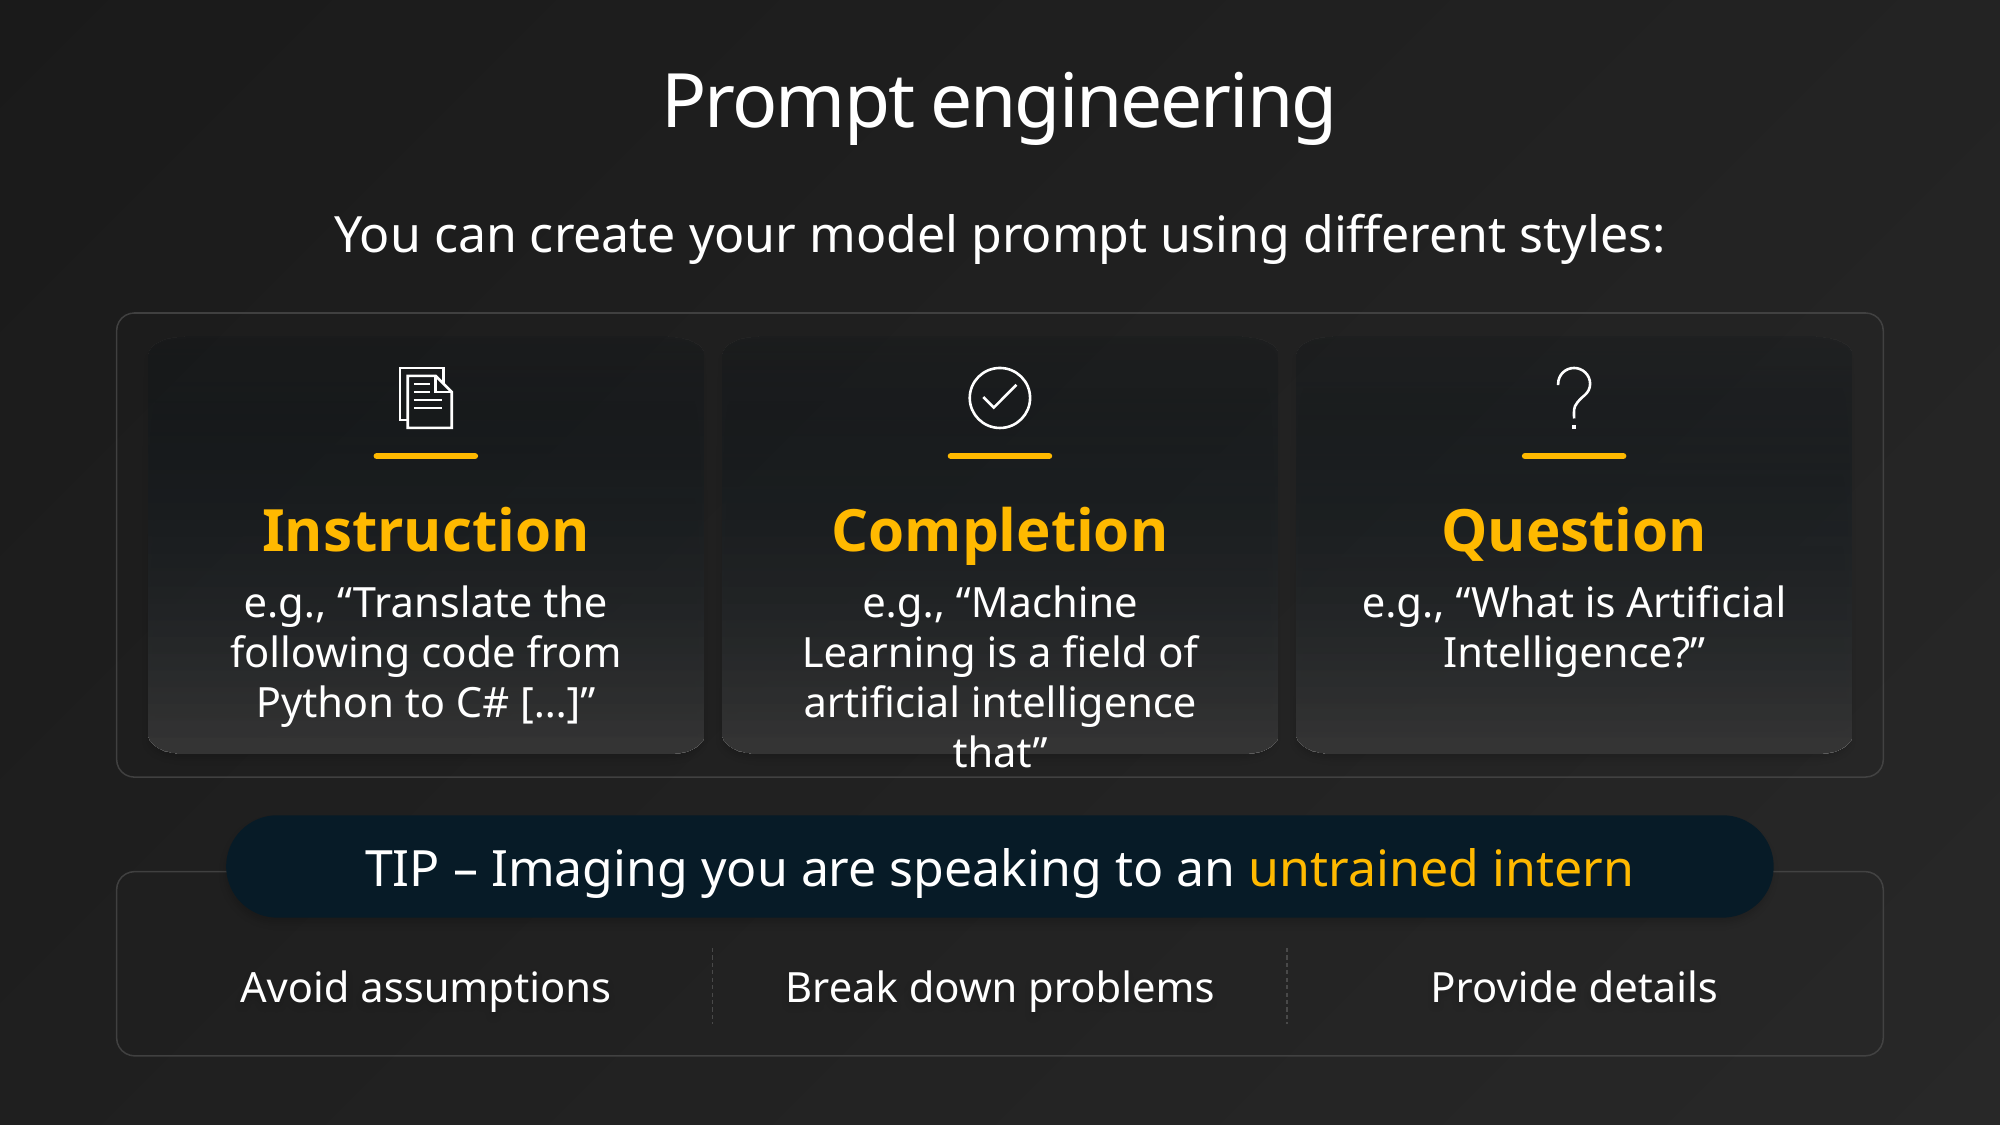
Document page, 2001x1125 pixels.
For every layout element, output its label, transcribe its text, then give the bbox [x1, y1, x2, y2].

text_box Question e.g., “What is Artificial Intelligence?” [1346, 492, 1802, 676]
text_box [1296, 335, 1853, 754]
text_box [399, 367, 452, 428]
text_box Avoid assumptions [148, 941, 704, 1031]
text_box Completion e.g., “Machine Learning is a field of artificial intelligence that” [772, 492, 1228, 776]
text_box You can create your model prompt using different styles: [120, 201, 1894, 263]
text_box [115, 312, 1885, 778]
text_box [1558, 367, 1591, 418]
text_box TIP – Imaging you are speaking to an untrained intern [225, 814, 1775, 919]
text_box Provide details [1296, 941, 1852, 1031]
text_box [115, 870, 1885, 1057]
text_box [147, 335, 704, 754]
text_box Break down problems [722, 941, 1278, 1031]
text_box [721, 335, 1279, 754]
text_box Instruction e.g., “Translate the following code from Python to C# […]” [198, 492, 653, 726]
text_box [969, 367, 1031, 428]
title Prompt engineering [75, 47, 1924, 196]
